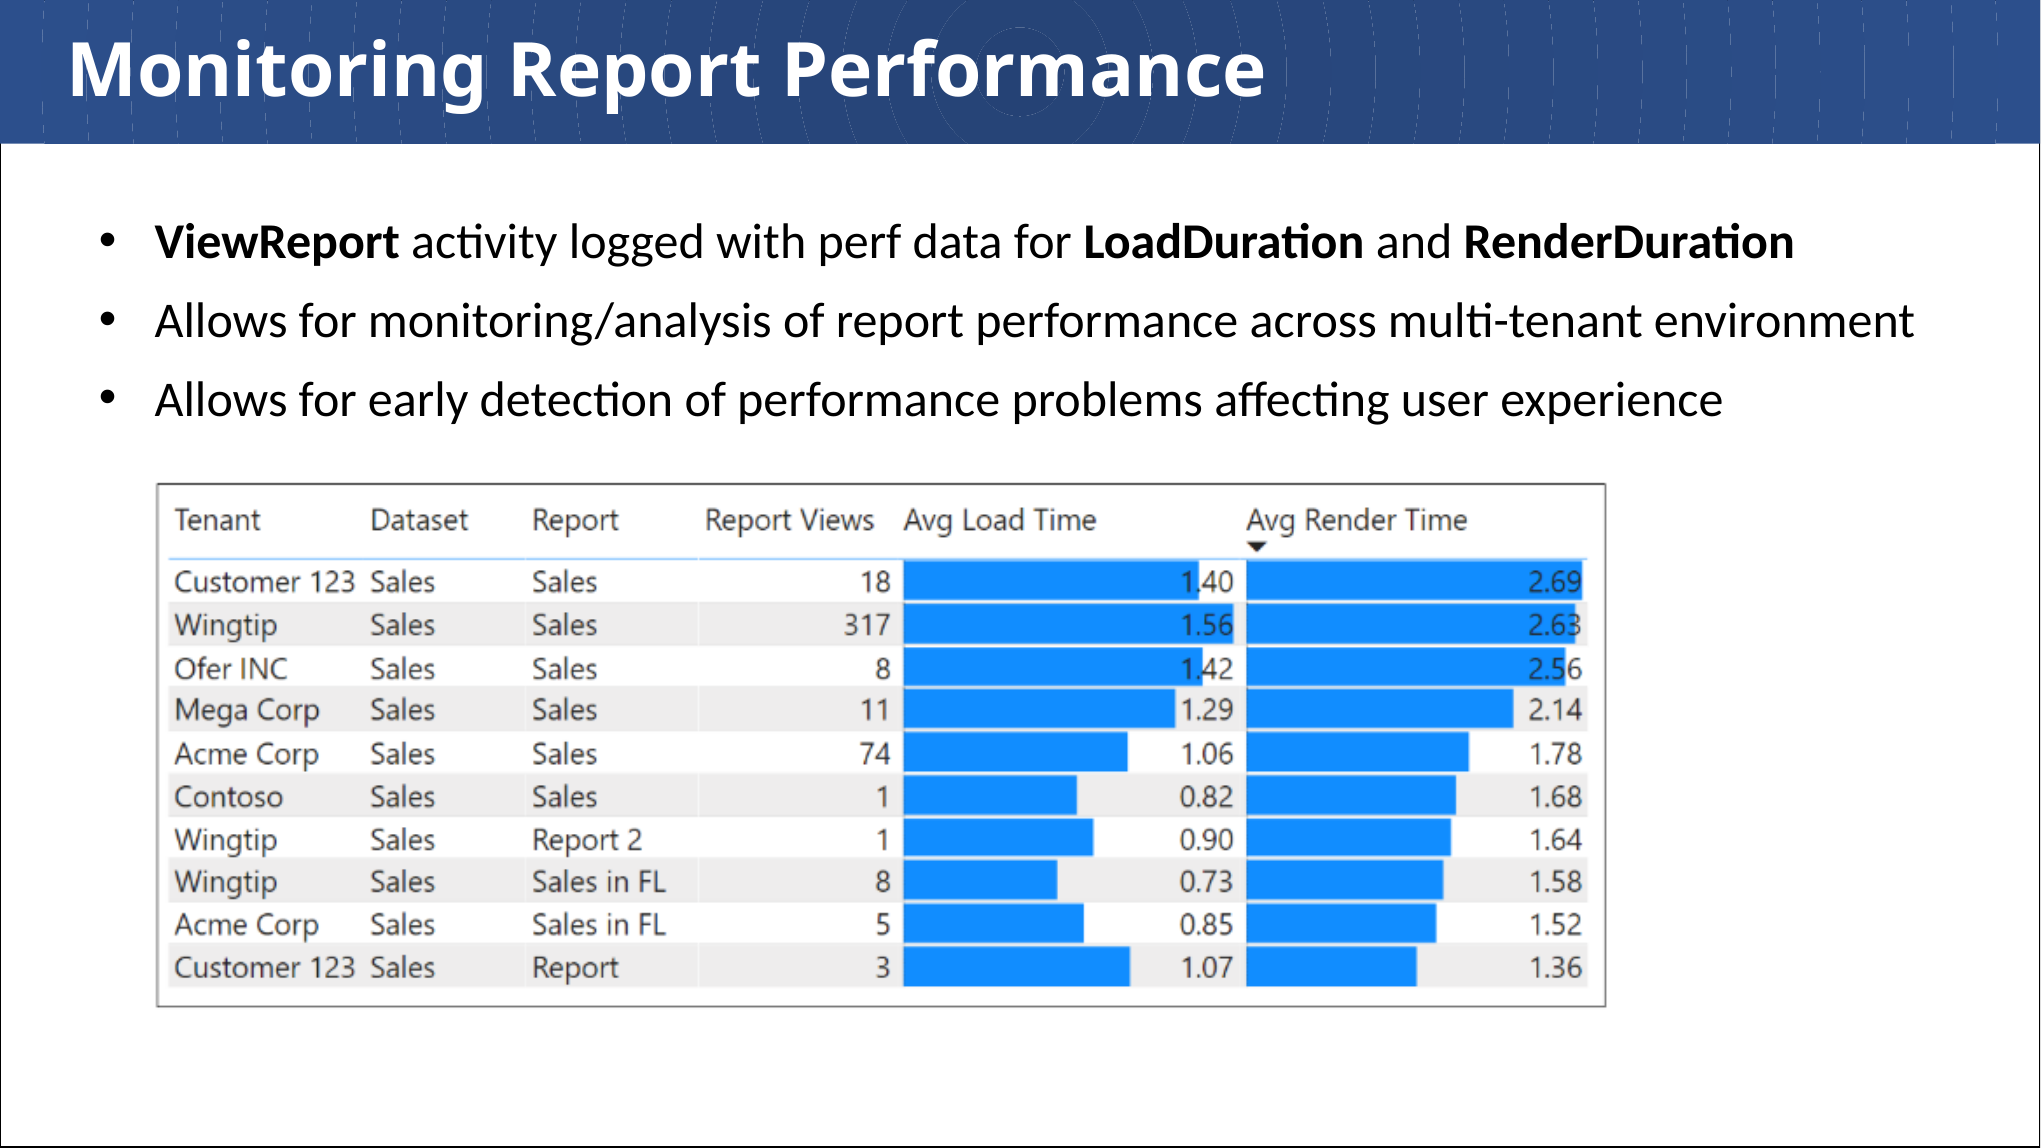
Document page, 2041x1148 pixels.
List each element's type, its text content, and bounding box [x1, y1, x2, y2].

title Monitoring Report Performance [51, 31, 1988, 113]
list ViewReport activity logged with perf data for LoadDuration and RenderDuration Allows for monitoring/analysis of report performance across multi-tenant environment Allows for early detection of performance problems affecting user experience [83, 201, 1988, 434]
picture [137, 466, 1619, 1020]
